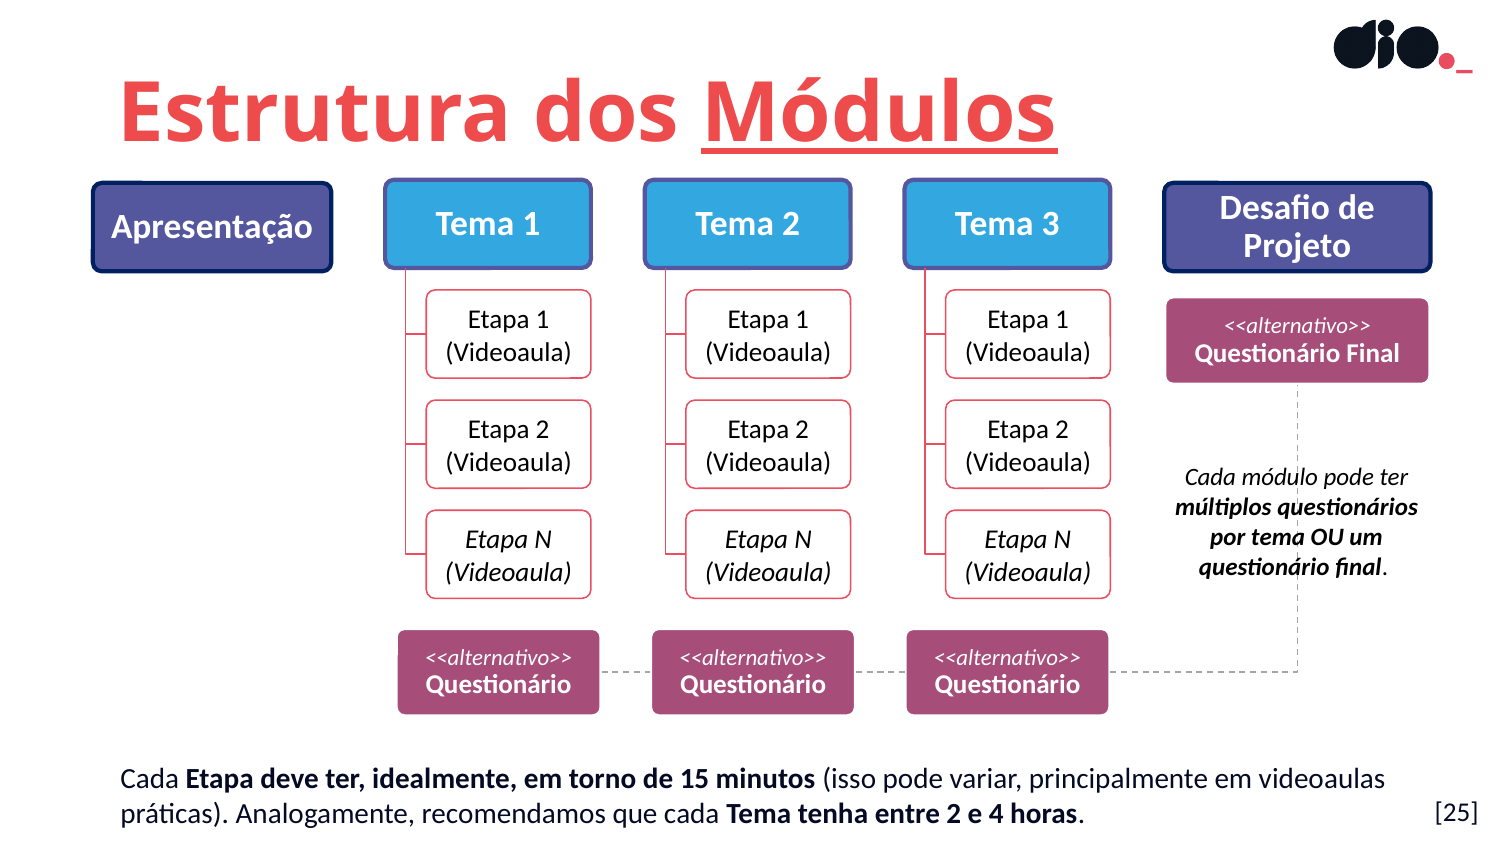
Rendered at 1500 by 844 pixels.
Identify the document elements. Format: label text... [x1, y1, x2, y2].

picture [1333, 19, 1473, 74]
text_box <<alternativo>> Questionário [650, 627, 856, 717]
text_box Desafio de Projeto [1164, 182, 1431, 272]
text_box <<alternativo>> Questionário [904, 627, 1111, 717]
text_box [644, 179, 851, 599]
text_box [904, 179, 1111, 599]
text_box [384, 179, 592, 599]
text_box Cada módulo pode ter múltiplos questionários por tema OU um questionário final. [1302, 445, 1449, 596]
text_box Cada Etapa deve ter, idealmente, em torno de 15 minutos (isso pode variar, principalmente em videoaulas práticas). Analogamente, recomendamos que cada Tema tenha entre 2 e 4 horas. [92, 745, 1431, 844]
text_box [1110, 384, 1298, 673]
slide_number [25] [1431, 779, 1494, 844]
text_box <<alternativo>> Questionário Final [1164, 296, 1431, 385]
text_box <<alternativo>> Questionário [395, 627, 602, 717]
text_box Estrutura dos Módulos [102, 31, 1319, 171]
text_box Apresentação [92, 182, 332, 272]
